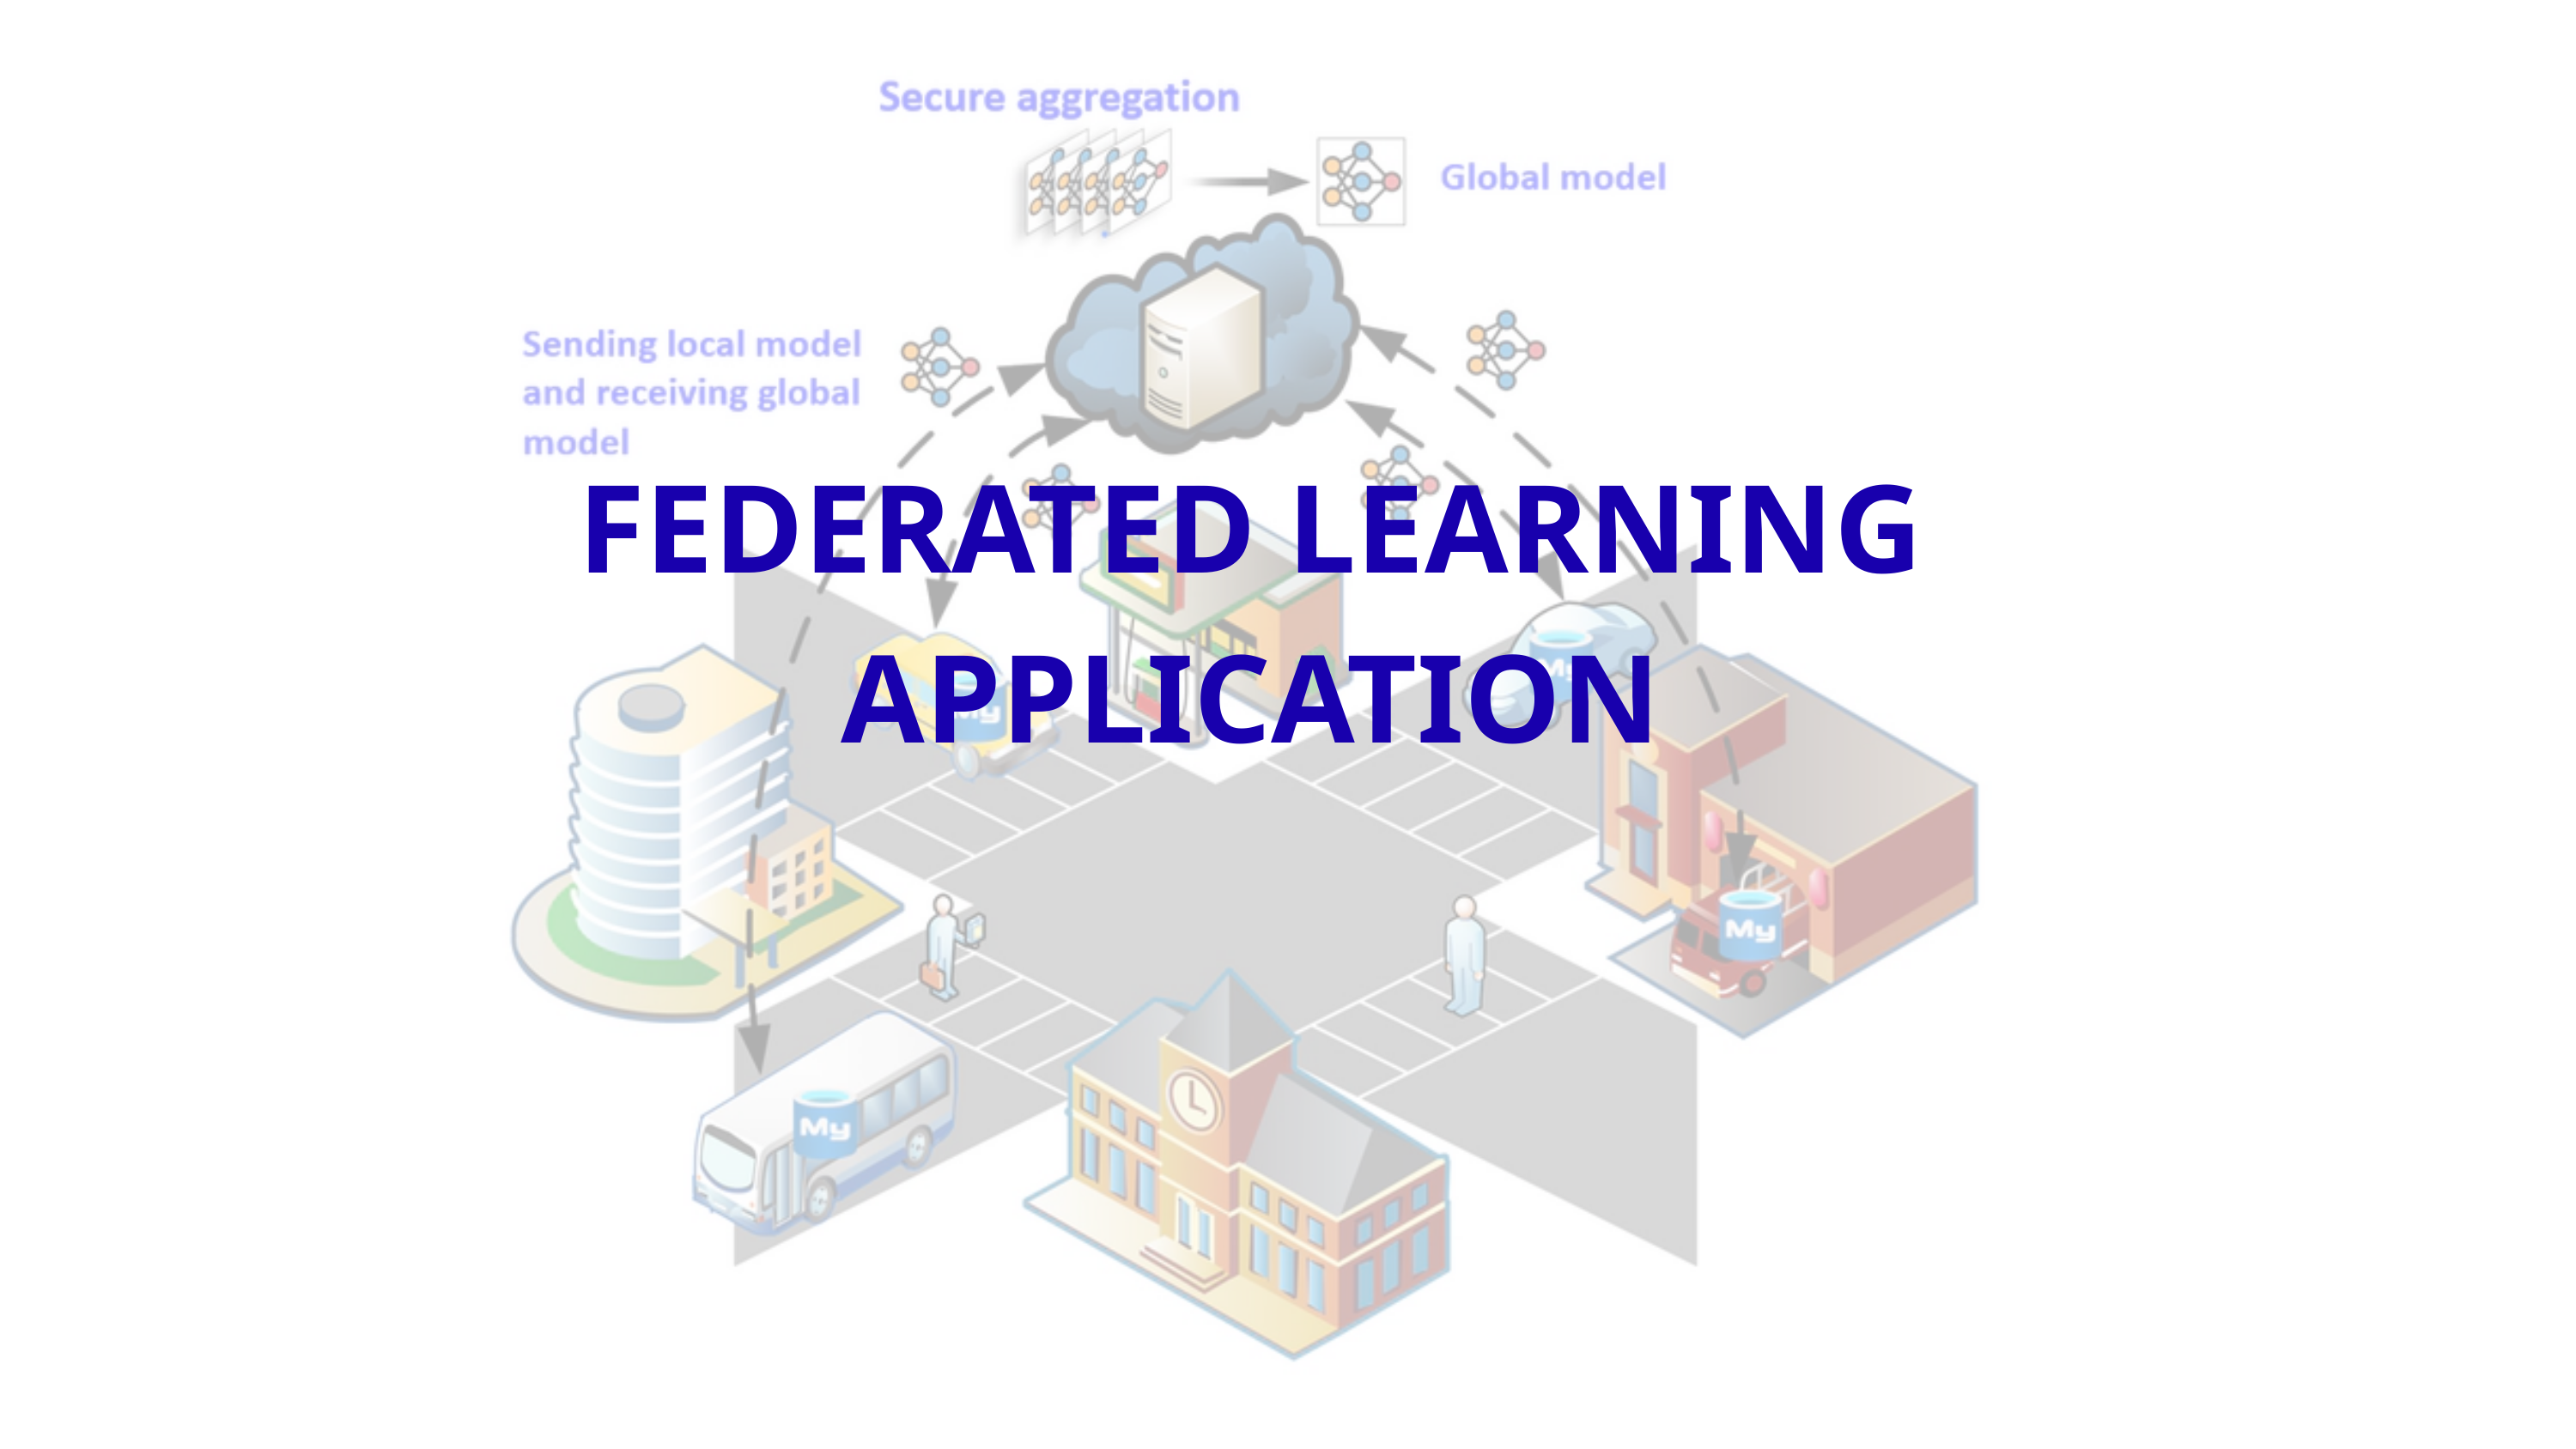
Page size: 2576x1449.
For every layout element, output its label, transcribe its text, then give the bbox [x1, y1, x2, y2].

text_box [489, 55, 2013, 427]
text_box [489, 768, 2013, 1394]
text_box FEDERATED LEARNING APPLICATION [369, 427, 2133, 768]
